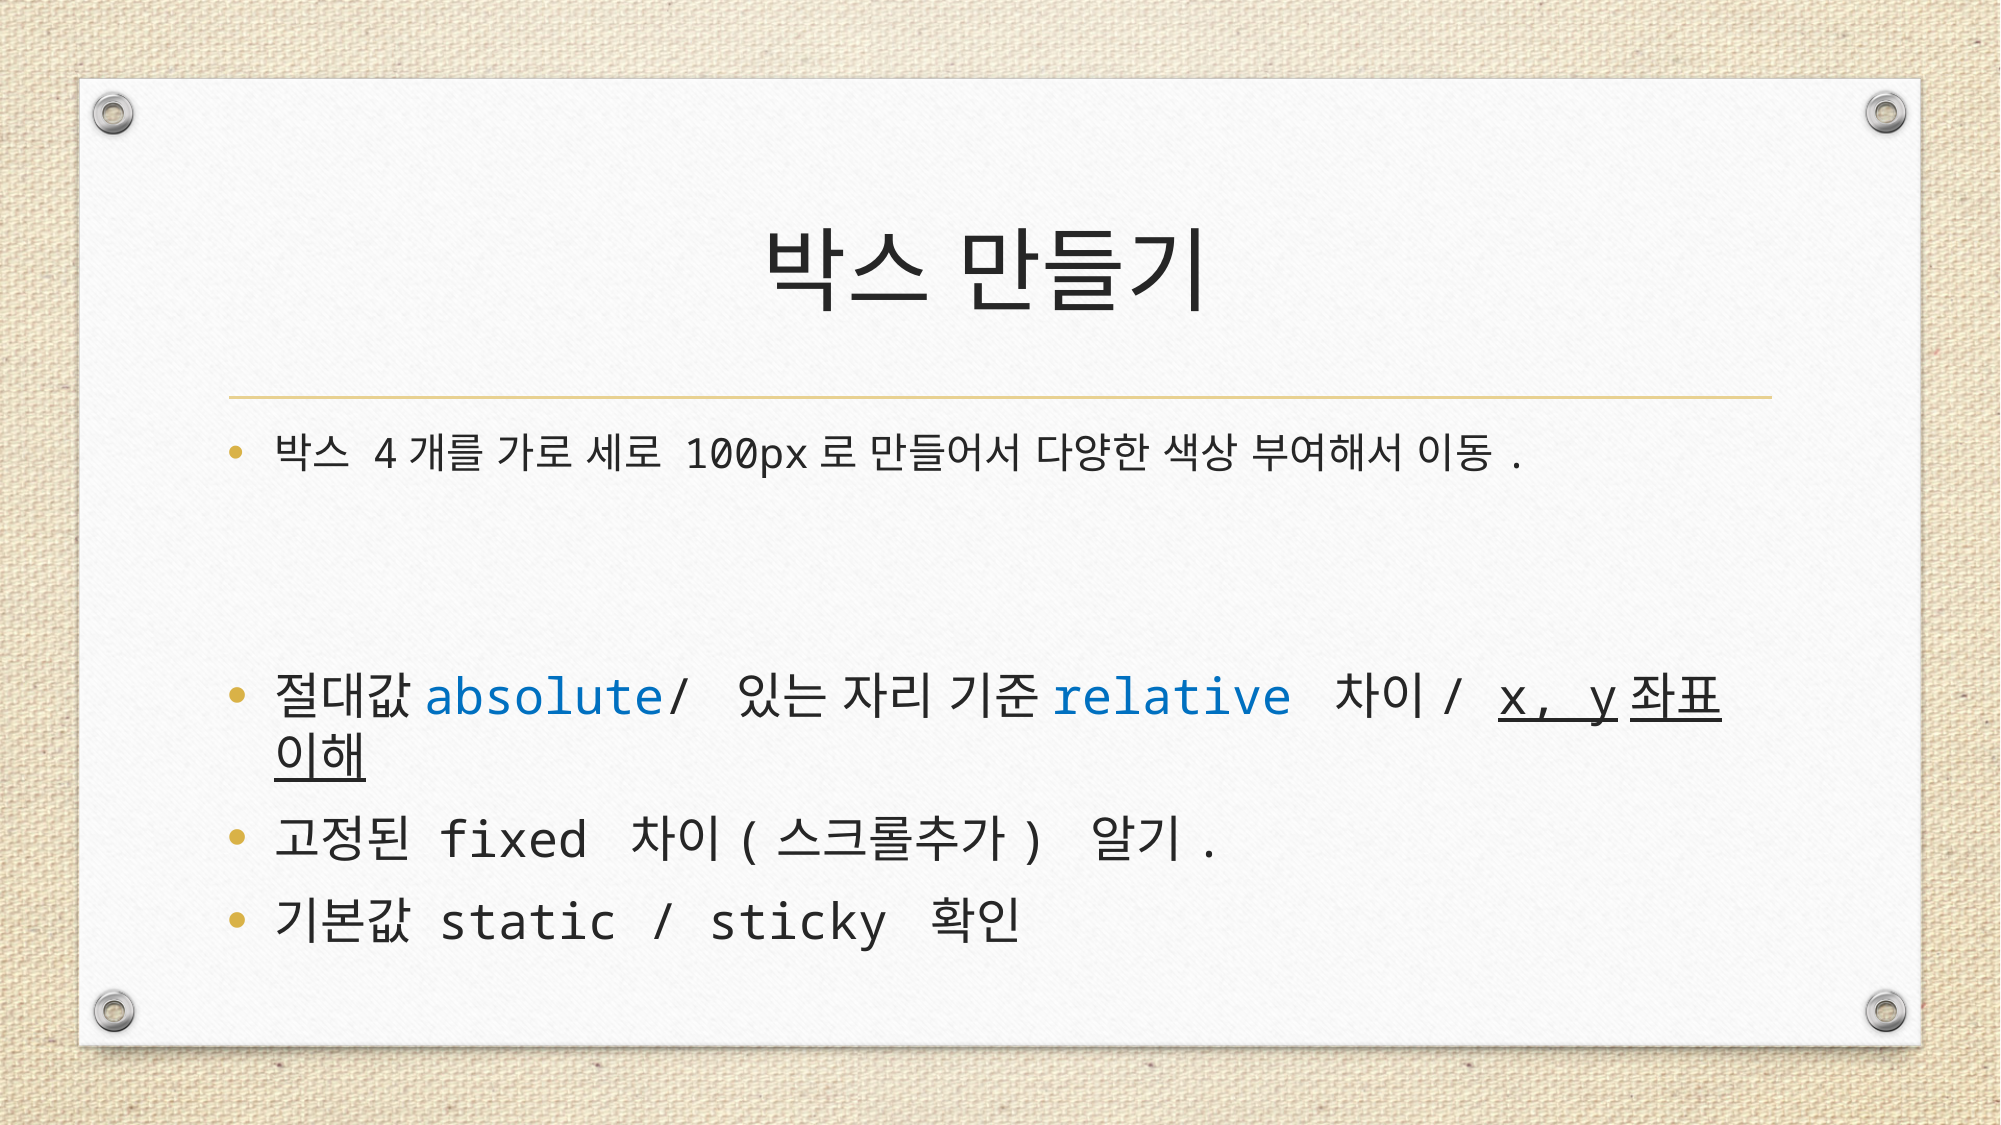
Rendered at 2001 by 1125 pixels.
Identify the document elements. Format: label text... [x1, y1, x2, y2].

title 박스 만들기 [212, 161, 1788, 375]
picture [0, 0, 2001, 1125]
list 박스 4개를 가로 세로 100px로 만들어서 다양한 색상 부여해서 이동. 절대값absolute/ 있는 자리 기준relative 차이/ x, y좌표 이해 고정된 fixed 차이(스크롤추가) 알기. 기본값 static / sticky 확인 [212, 419, 1788, 964]
